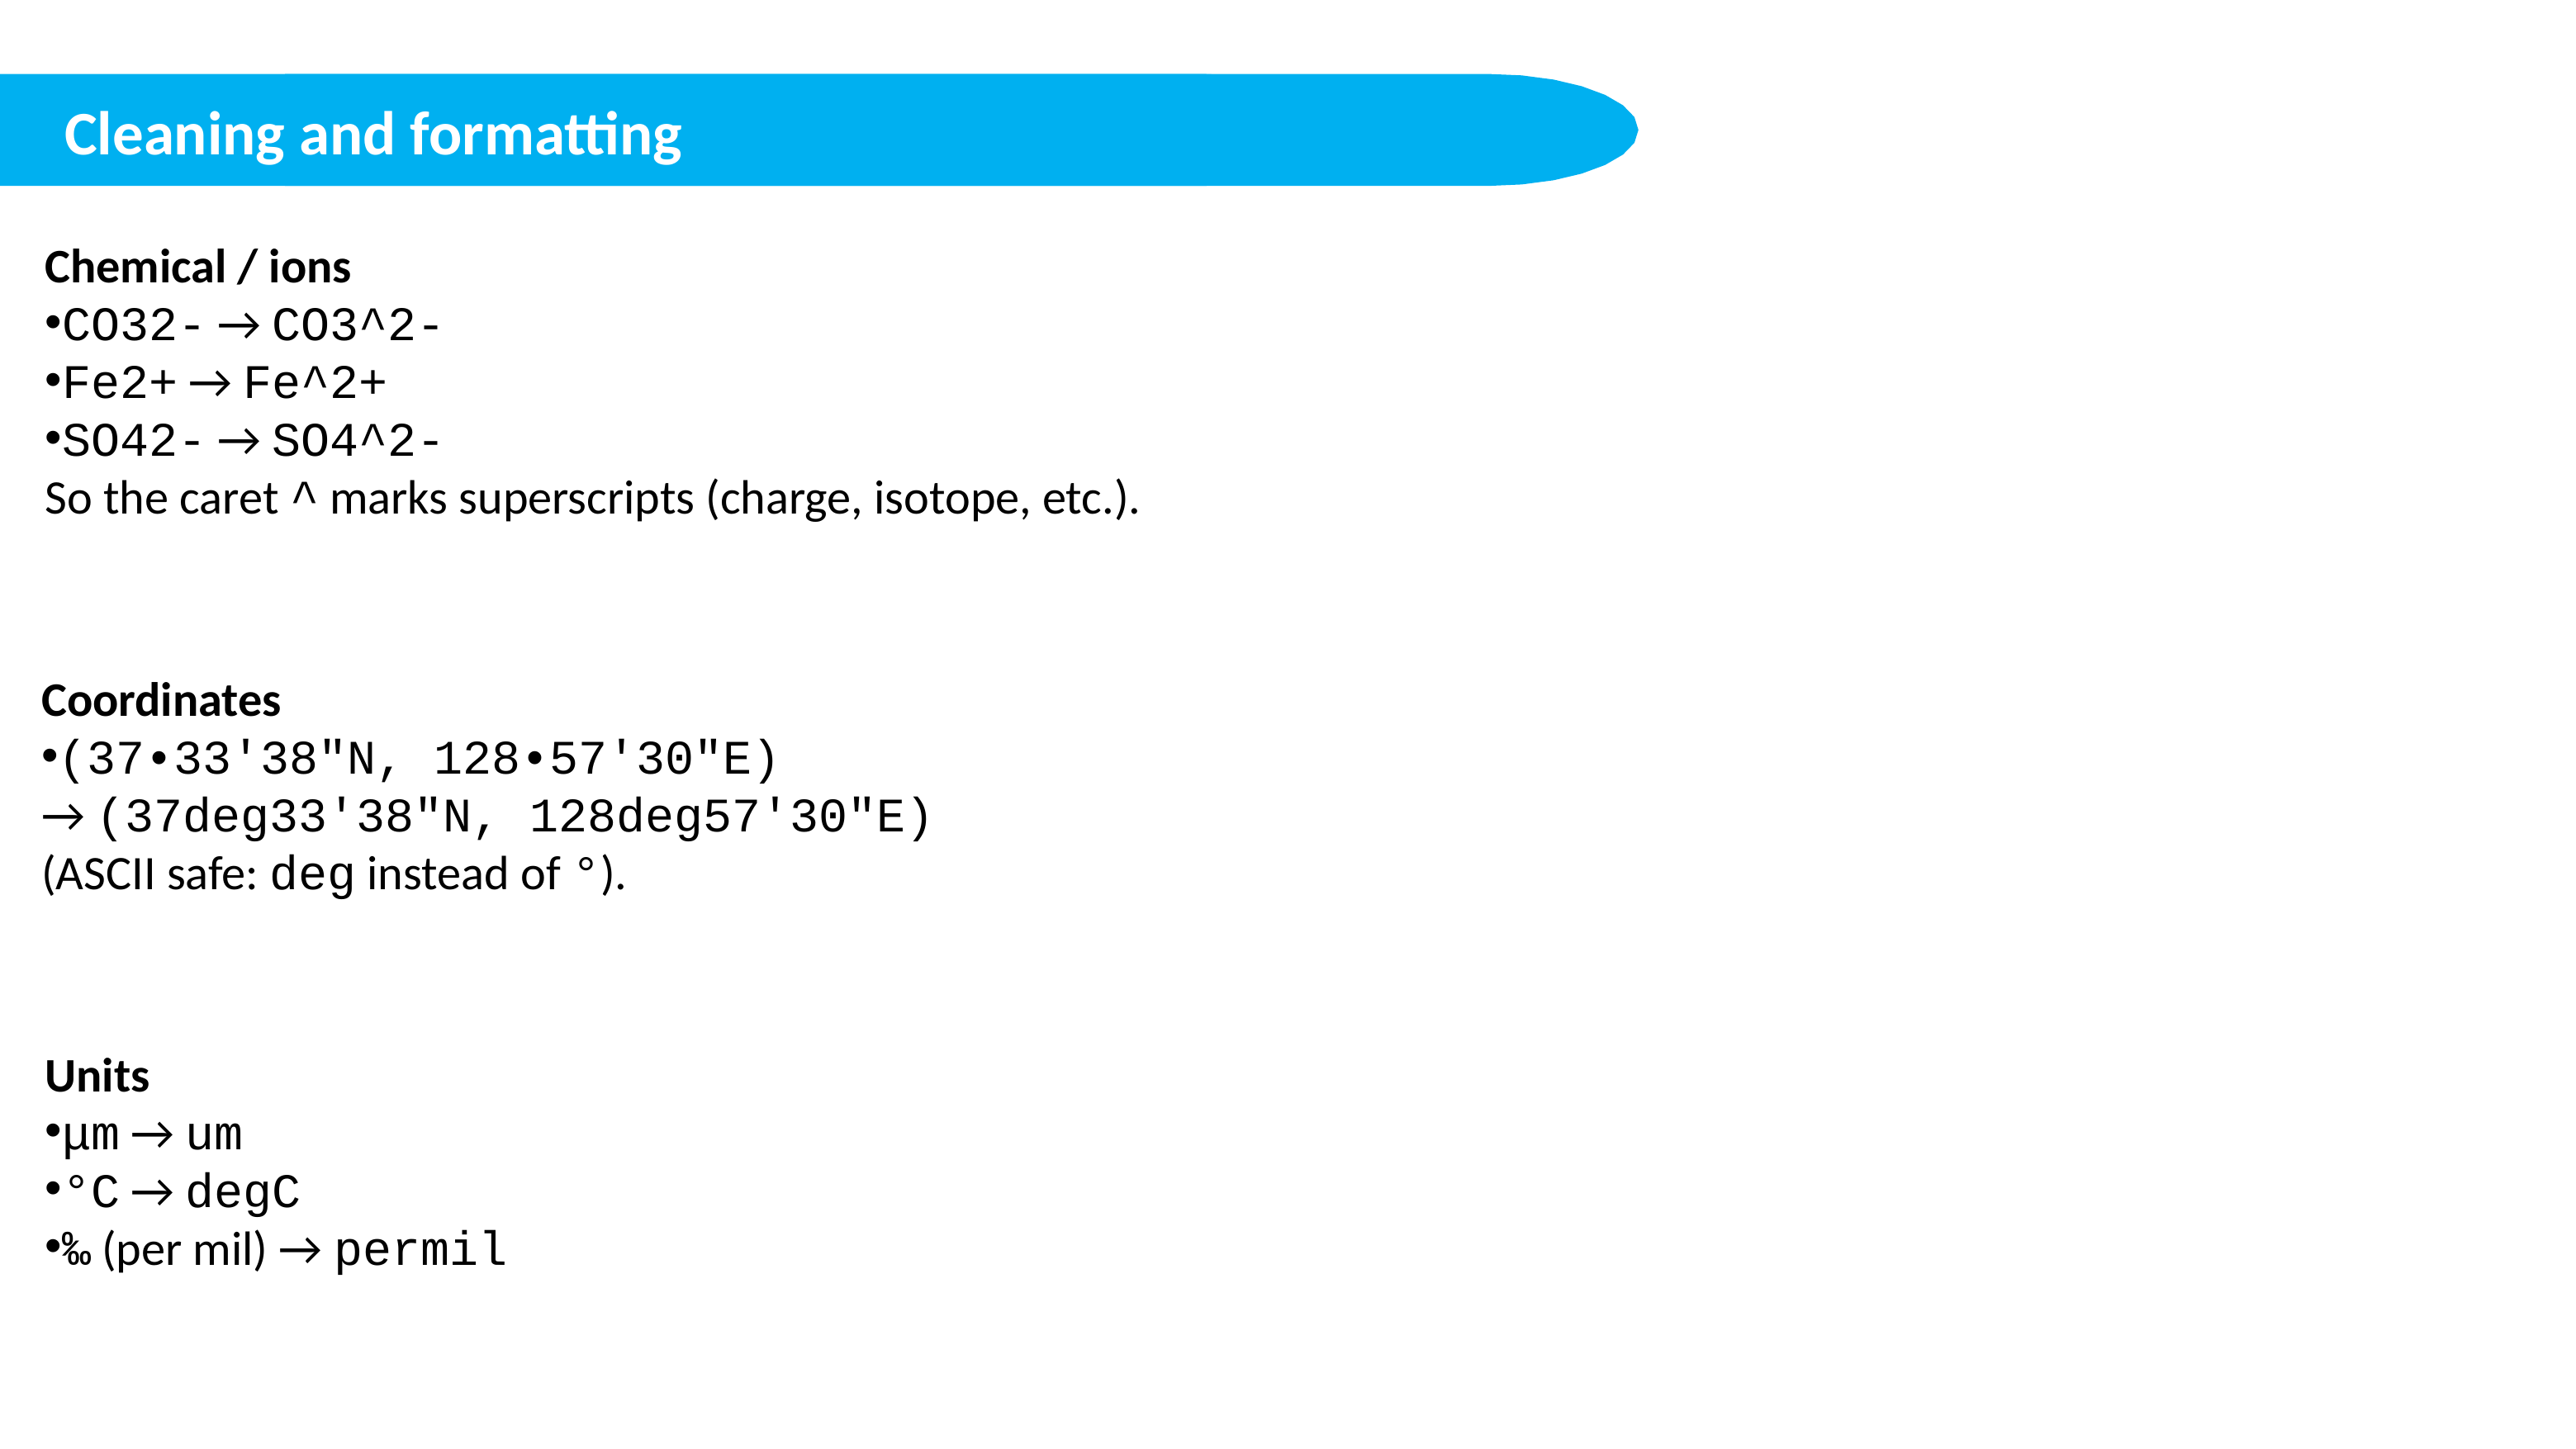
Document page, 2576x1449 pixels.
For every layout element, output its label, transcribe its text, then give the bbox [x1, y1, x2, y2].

text_box Units μm → um °C → degC ‰ (per mil) → permil [32, 1037, 1321, 1281]
text_box Coordinates (37•33′38″N, 128•57′30″E) → (37deg33'38"N, 128deg57'30"E) (ASCII safe: deg instead of °). [29, 662, 1317, 906]
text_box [0, 73, 1639, 187]
text_box Chemical / ions CO32- → CO3^2- Fe2+ → Fe^2+ SO42- → SO4^2- So the caret ^ marks superscripts (charge, isotope, etc.). [32, 229, 1321, 530]
